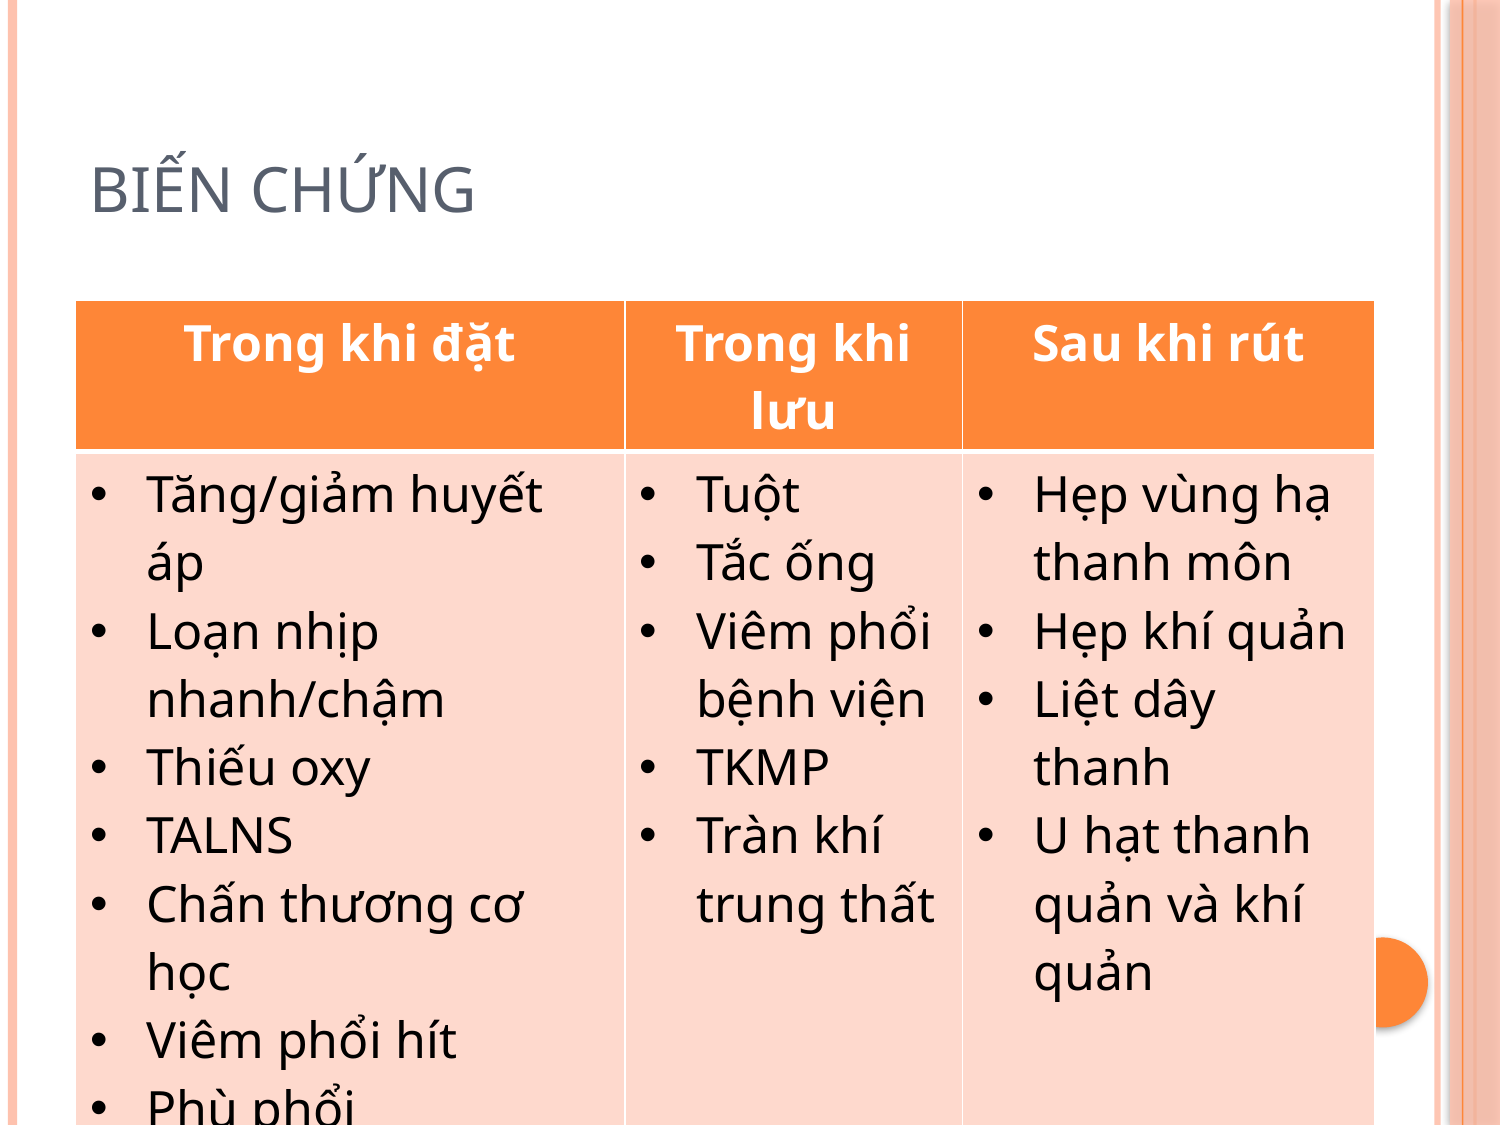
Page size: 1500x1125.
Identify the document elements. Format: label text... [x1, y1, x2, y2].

title biến chứng [75, 45, 1300, 233]
table_cell Tăng/giảm huyết áp Loạn nhịp nhanh/chậm Thiếu oxy TALNS Chấn thương cơ học Viêm phổi hít Phù phổi [76, 454, 624, 1125]
table_header Sau khi rút [963, 301, 1374, 449]
table_cell Tuột Tắc ống Viêm phổi bệnh viện TKMP Tràn khí trung thất [626, 454, 962, 1125]
table_header Trong khi lưu [626, 301, 962, 449]
table_header Trong khi đặt [76, 301, 624, 449]
table_cell Hẹp vùng hạ thanh môn Hẹp khí quản Liệt dây thanh U hạt thanh quản và khí quản [963, 454, 1374, 1125]
